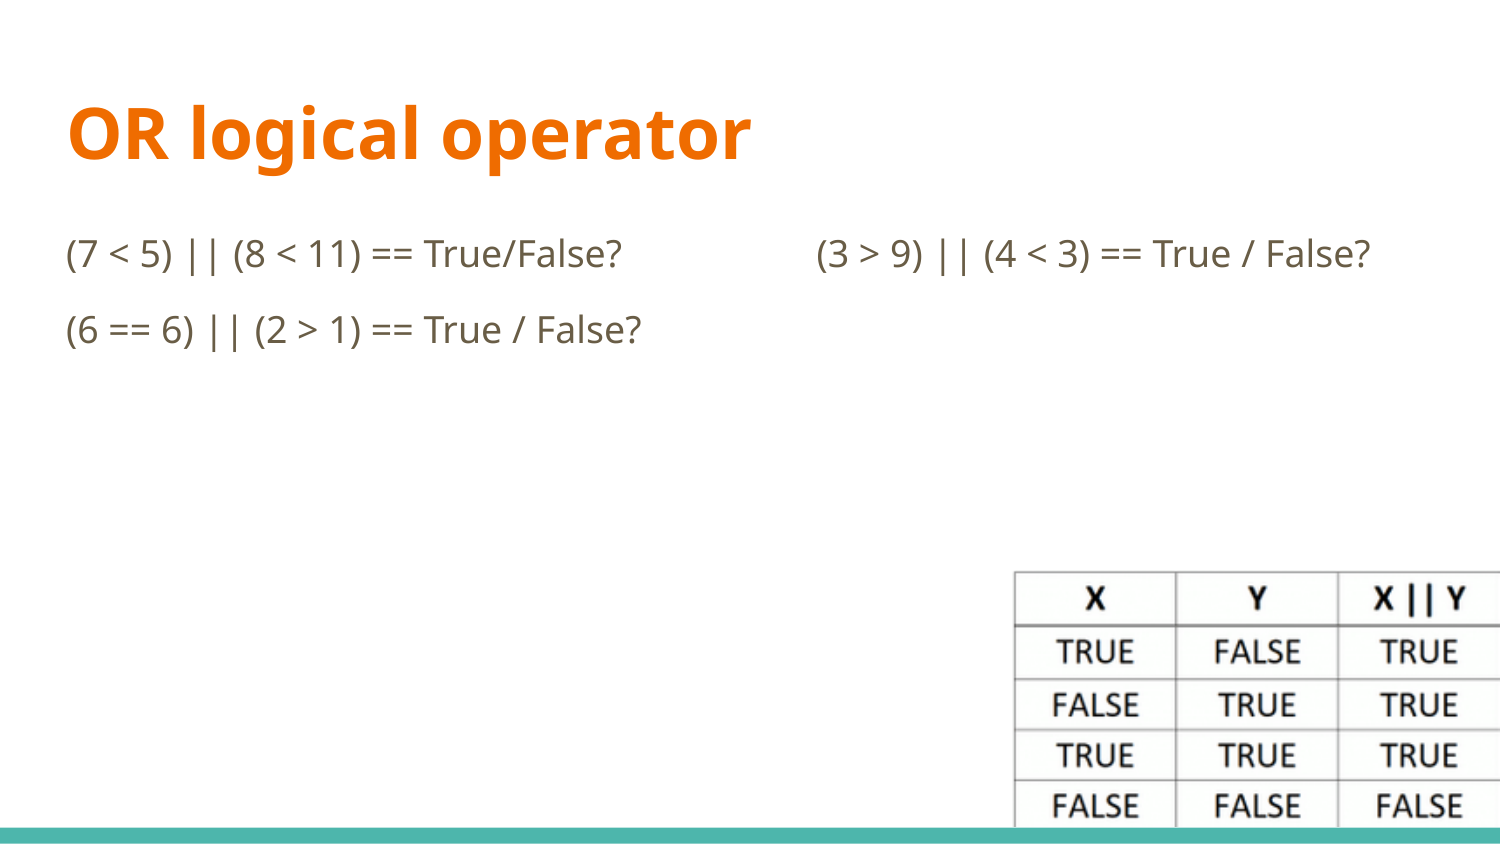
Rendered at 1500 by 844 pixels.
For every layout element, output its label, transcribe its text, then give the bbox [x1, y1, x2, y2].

list (7 < 5) || (8 < 11) == True/False? (3 > 9) || (4 < 3) == True / False? (6 == 6) || (2 > 1) == True / False? [51, 207, 1449, 750]
picture [1011, 570, 1500, 827]
title OR logical operator [51, 72, 1449, 189]
